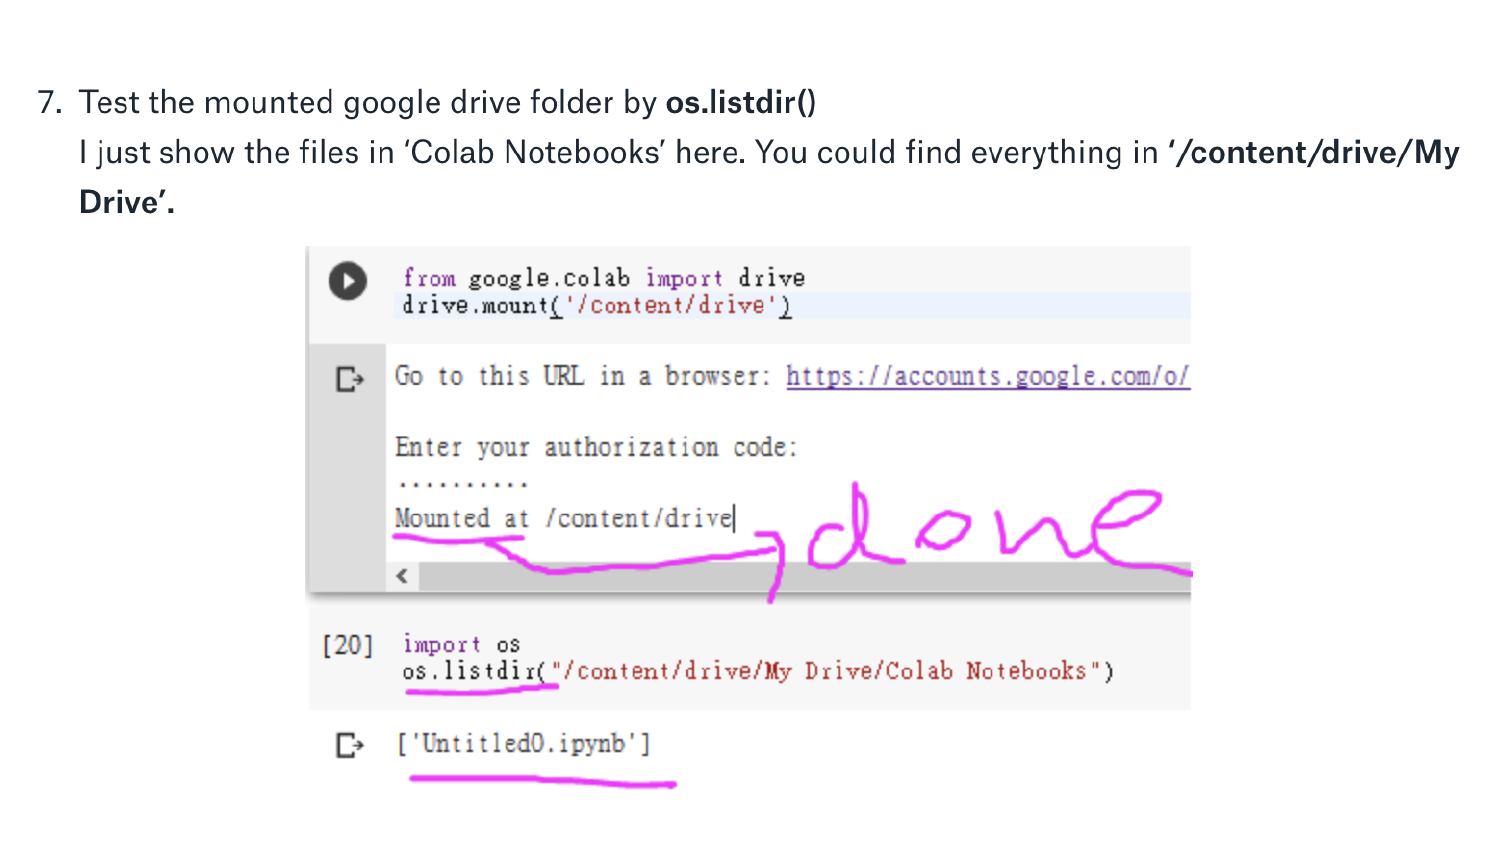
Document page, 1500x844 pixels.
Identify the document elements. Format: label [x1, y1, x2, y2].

picture [24, 75, 1476, 798]
